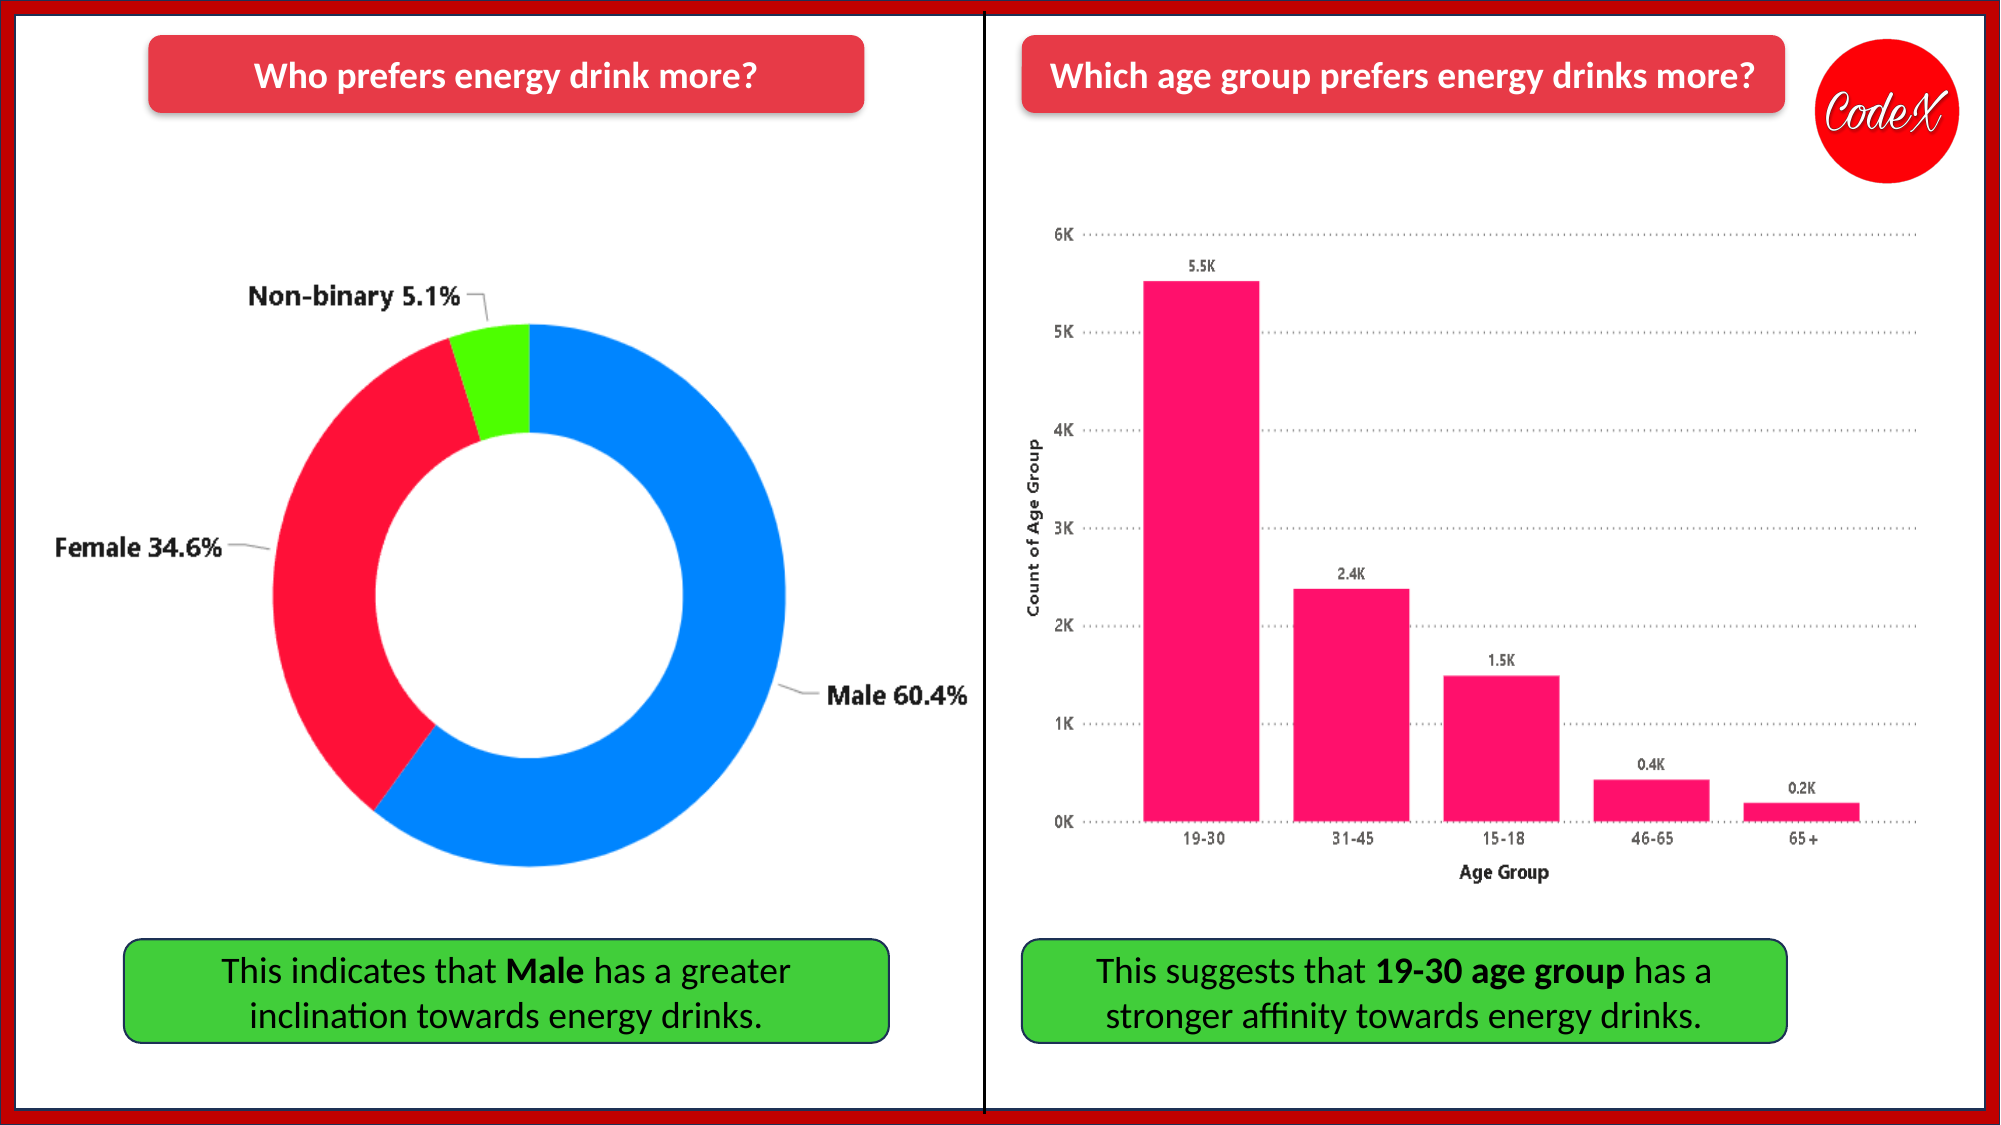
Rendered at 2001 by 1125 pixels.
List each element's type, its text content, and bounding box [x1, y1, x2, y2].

picture [1811, 35, 1961, 186]
text_box This indicates that Male has a greater inclination towards energy drinks. [122, 938, 890, 1044]
picture [1012, 220, 1919, 912]
picture [52, 220, 973, 876]
text_box Who prefers energy drink more? [147, 34, 866, 114]
text_box This suggests that 19-30 age group has a stronger affinity towards energy drinks. [1020, 938, 1788, 1044]
text_box Which age group prefers energy drinks more? [1020, 34, 1787, 114]
text_box [0, 0, 2000, 1125]
